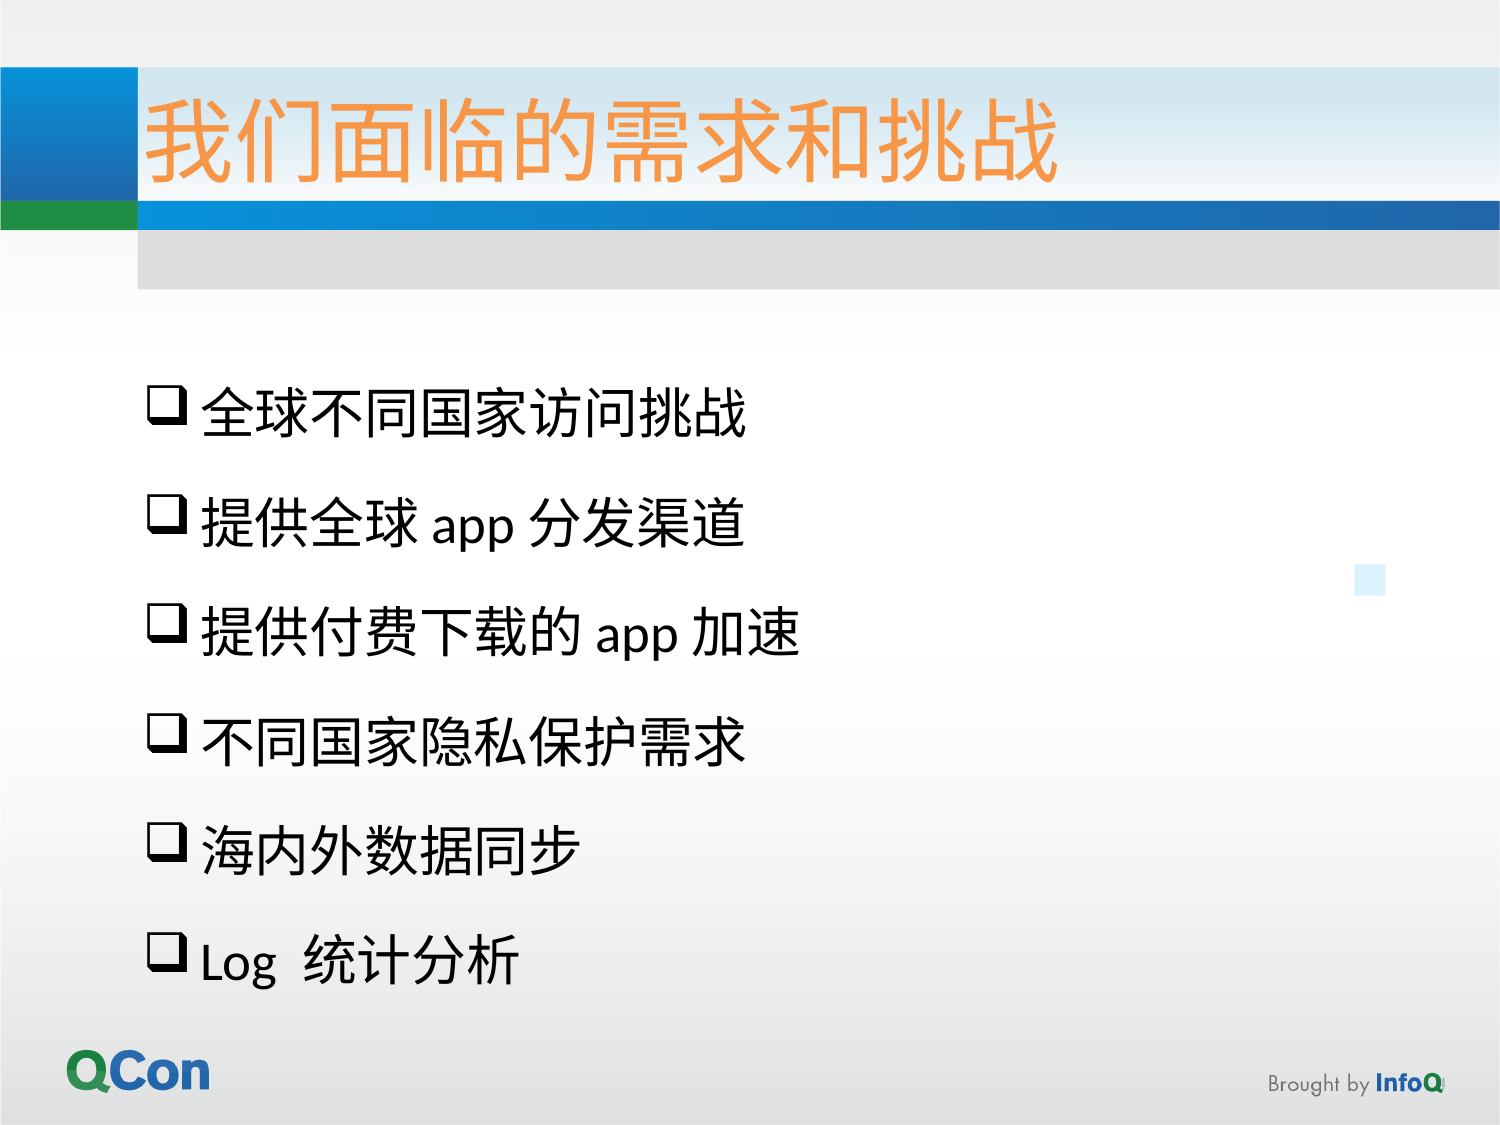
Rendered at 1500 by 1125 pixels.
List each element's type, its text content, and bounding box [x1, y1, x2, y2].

picture [0, 0, 1500, 1125]
list 全球不同国家访问挑战 提供全球app分发渠道 提供付费下载的app加速 不同国家隐私保护需求 海内外数据同步 Log 统计分析 [127, 262, 1478, 1005]
title 我们面临的需求和挑战 [127, 45, 1478, 233]
